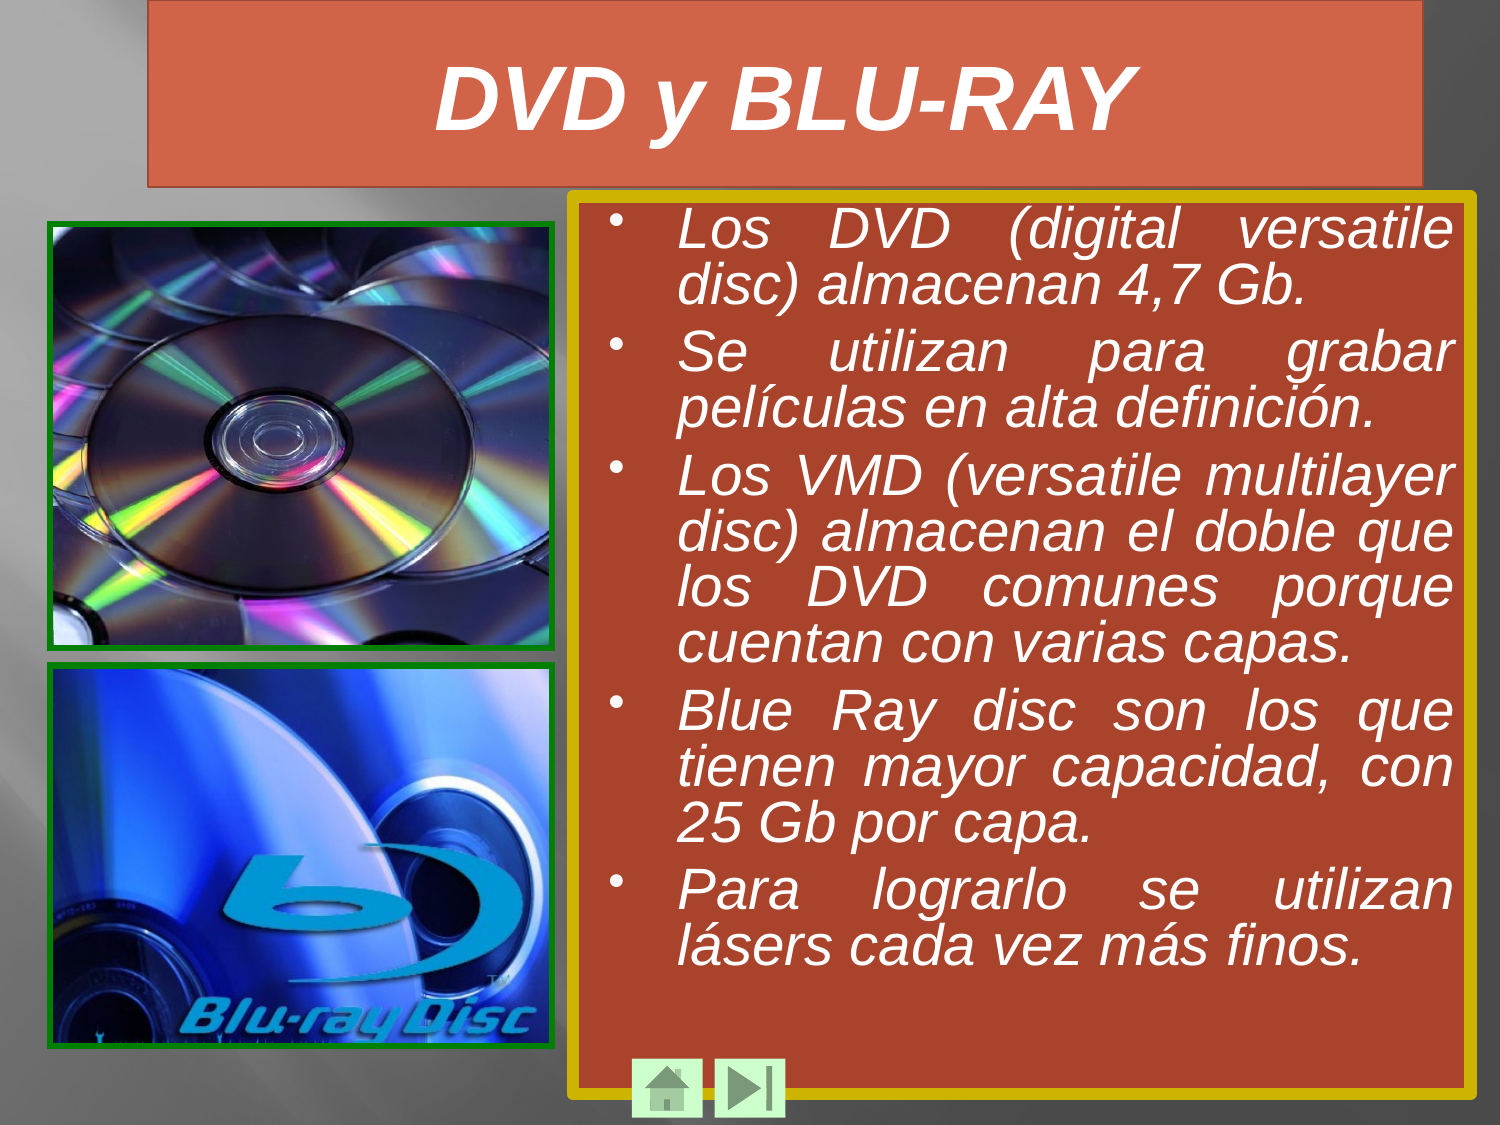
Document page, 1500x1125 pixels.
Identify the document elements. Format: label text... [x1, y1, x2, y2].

text_box [714, 1058, 786, 1118]
picture [52, 668, 550, 1044]
picture [52, 226, 550, 646]
title DVD y BLU-RAY [147, 0, 1424, 188]
list Los DVD (digital versatile disc) almacenan 4,7 Gb. Se utilizan para grabar películas en alta definición. Los VMD (versatile multilayer disc) almacenan el doble que los DVD comunes porque cuentan con varias capas. Blue Ray disc son los que tienen mayor capacidad, con 25 Gb por capa. Para lograrlo se utilizan lásers cada vez más finos. [572, 196, 1471, 1094]
text_box [631, 1058, 703, 1118]
